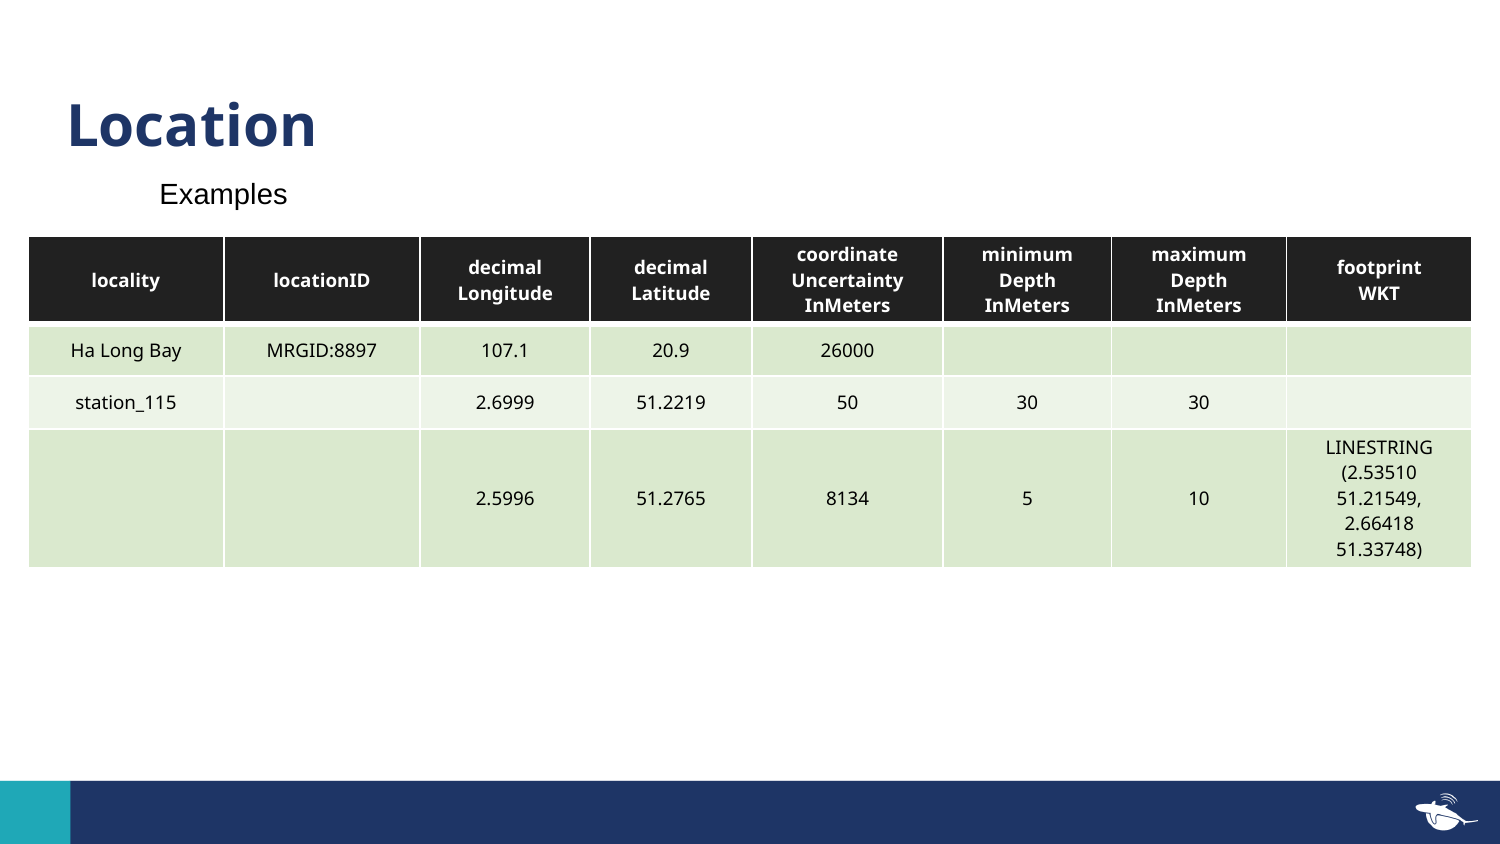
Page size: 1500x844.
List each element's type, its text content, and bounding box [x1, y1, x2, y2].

table_cell Ha Long Bay [29, 327, 223, 375]
table_header decimal Latitude [591, 237, 751, 321]
table_cell 10 [1112, 430, 1286, 567]
table_cell 26000 [753, 327, 942, 375]
table_cell MRGID:8897 [225, 327, 419, 375]
table_cell station_115 [29, 377, 223, 428]
table_cell 20.9 [591, 327, 751, 375]
table_header locationID [225, 237, 419, 321]
table_header locality [29, 237, 223, 321]
table_cell 50 [753, 377, 942, 428]
title Location [51, 72, 1449, 167]
table_cell [225, 430, 419, 567]
table_cell [1112, 327, 1286, 375]
table_cell 2.5996 [421, 430, 589, 567]
table_cell 30 [944, 377, 1111, 428]
table_header decimal Longitude [421, 237, 589, 321]
picture [0, 0, 1500, 844]
table_cell [1287, 327, 1471, 375]
table_cell 2.6999 [421, 377, 589, 428]
table_header footprint WKT [1287, 237, 1471, 321]
table_cell 107.1 [421, 327, 589, 375]
table_header coordinate Uncertainty InMeters [753, 237, 942, 321]
table_cell 30 [1112, 377, 1286, 428]
table_cell [225, 377, 419, 428]
table_cell 8134 [753, 430, 942, 567]
table_cell [1287, 377, 1471, 428]
table_cell LINESTRING (2.53510 51.21549, 2.66418 51.33748) [1287, 430, 1471, 567]
table_cell [944, 327, 1111, 375]
table_header minimum Depth InMeters [944, 237, 1111, 321]
table_cell 5 [944, 430, 1111, 567]
table_cell 51.2219 [591, 377, 751, 428]
table_header maximum Depth InMeters [1112, 237, 1286, 321]
table_cell [29, 430, 223, 567]
table_cell 51.2765 [591, 430, 751, 567]
text_box Examples [69, 167, 368, 208]
